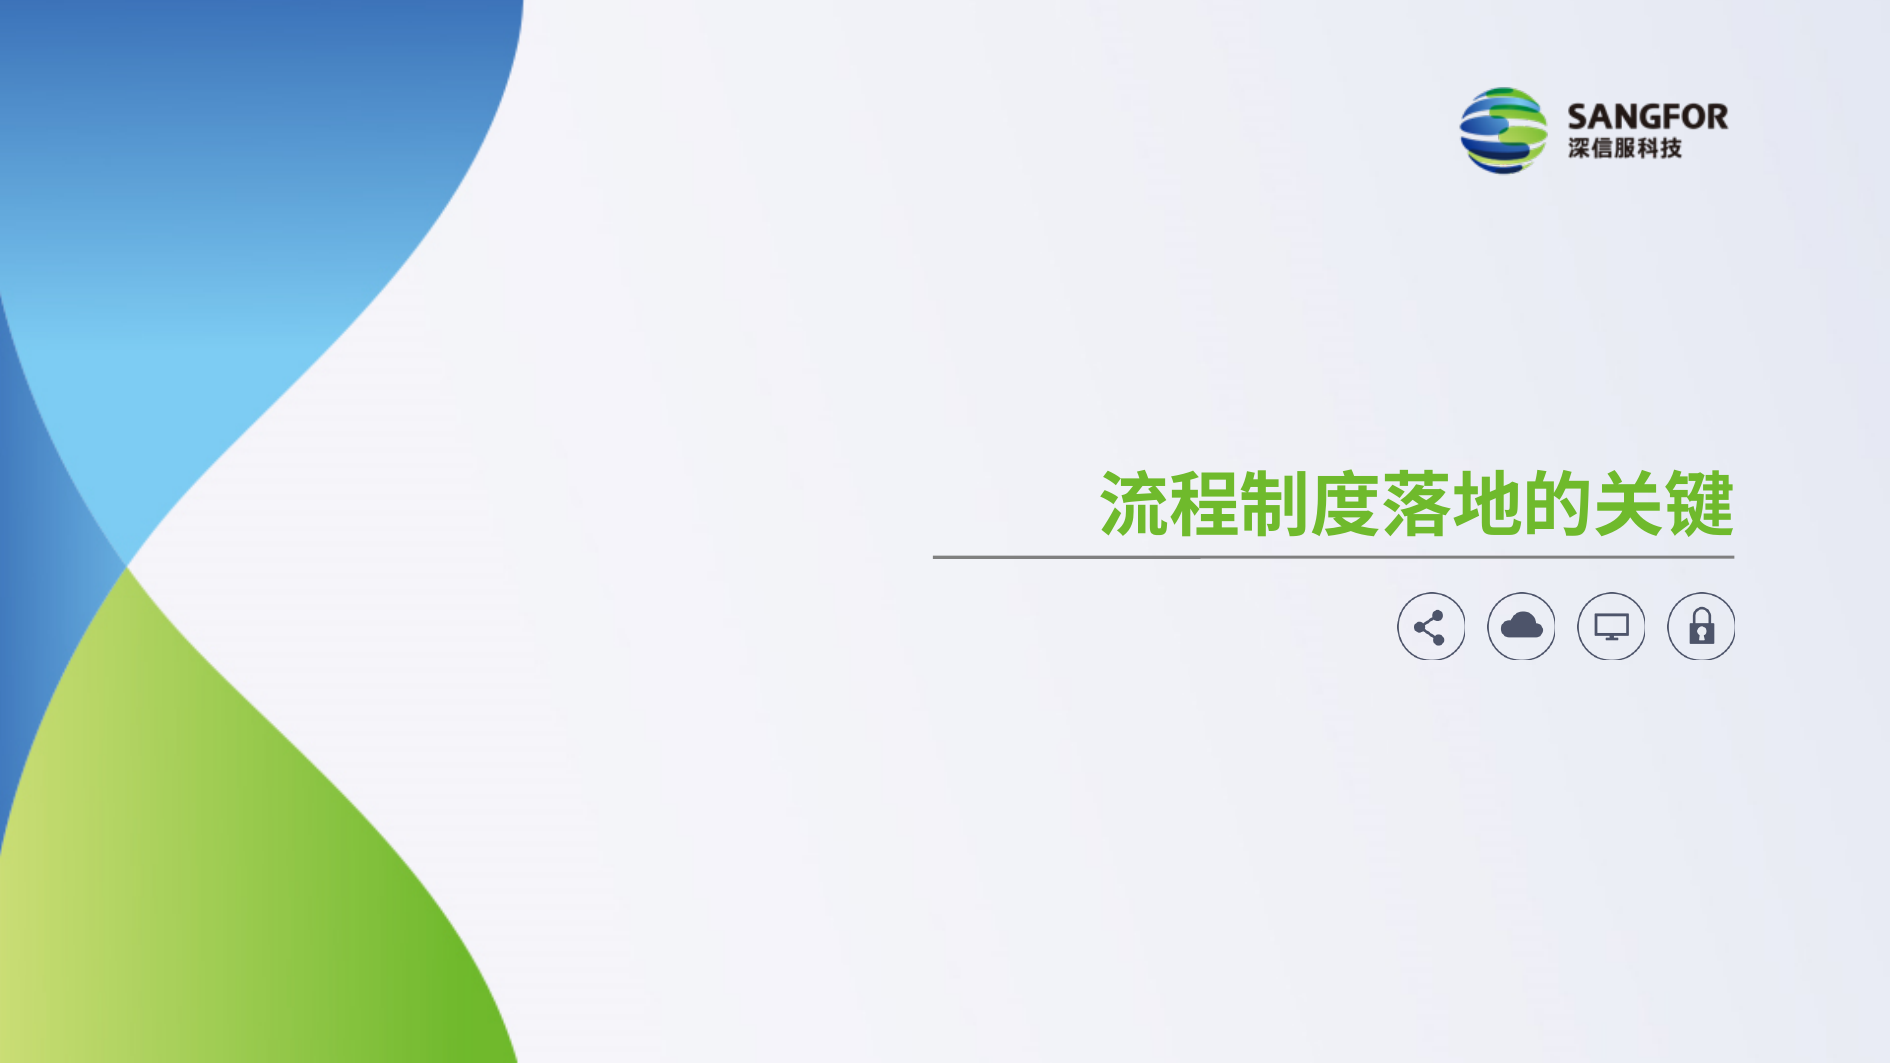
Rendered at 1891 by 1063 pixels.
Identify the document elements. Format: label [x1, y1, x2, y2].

text_box [1397, 592, 1735, 660]
picture [0, 0, 1891, 1063]
